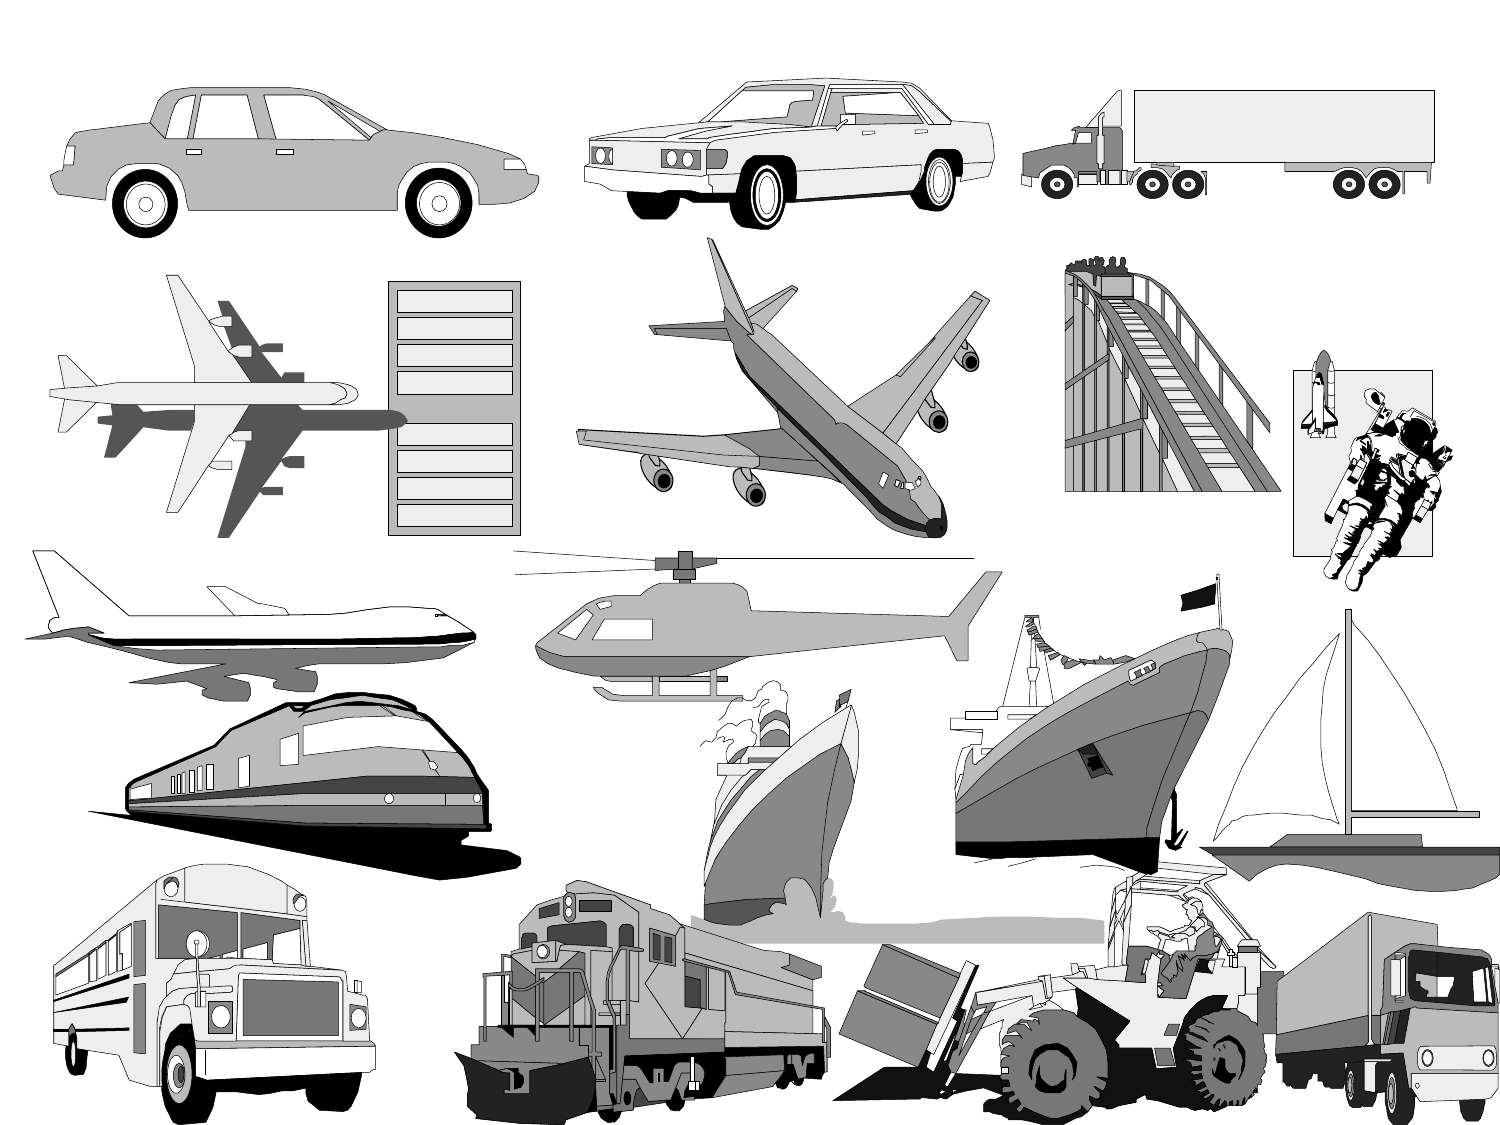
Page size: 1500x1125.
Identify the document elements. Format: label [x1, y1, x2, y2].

text_box [53, 864, 376, 1125]
text_box [454, 880, 831, 1125]
text_box [24, 551, 477, 702]
text_box [513, 551, 1003, 702]
text_box [49, 275, 521, 539]
text_box [1199, 609, 1500, 892]
text_box [88, 692, 522, 881]
text_box [49, 87, 540, 238]
text_box [576, 237, 991, 539]
text_box [690, 680, 1105, 944]
text_box [1293, 349, 1453, 592]
text_box [832, 875, 1285, 1125]
text_box [1275, 912, 1500, 1125]
text_box [1065, 256, 1282, 492]
text_box [584, 78, 995, 230]
text_box [1021, 90, 1435, 199]
text_box [950, 574, 1233, 875]
